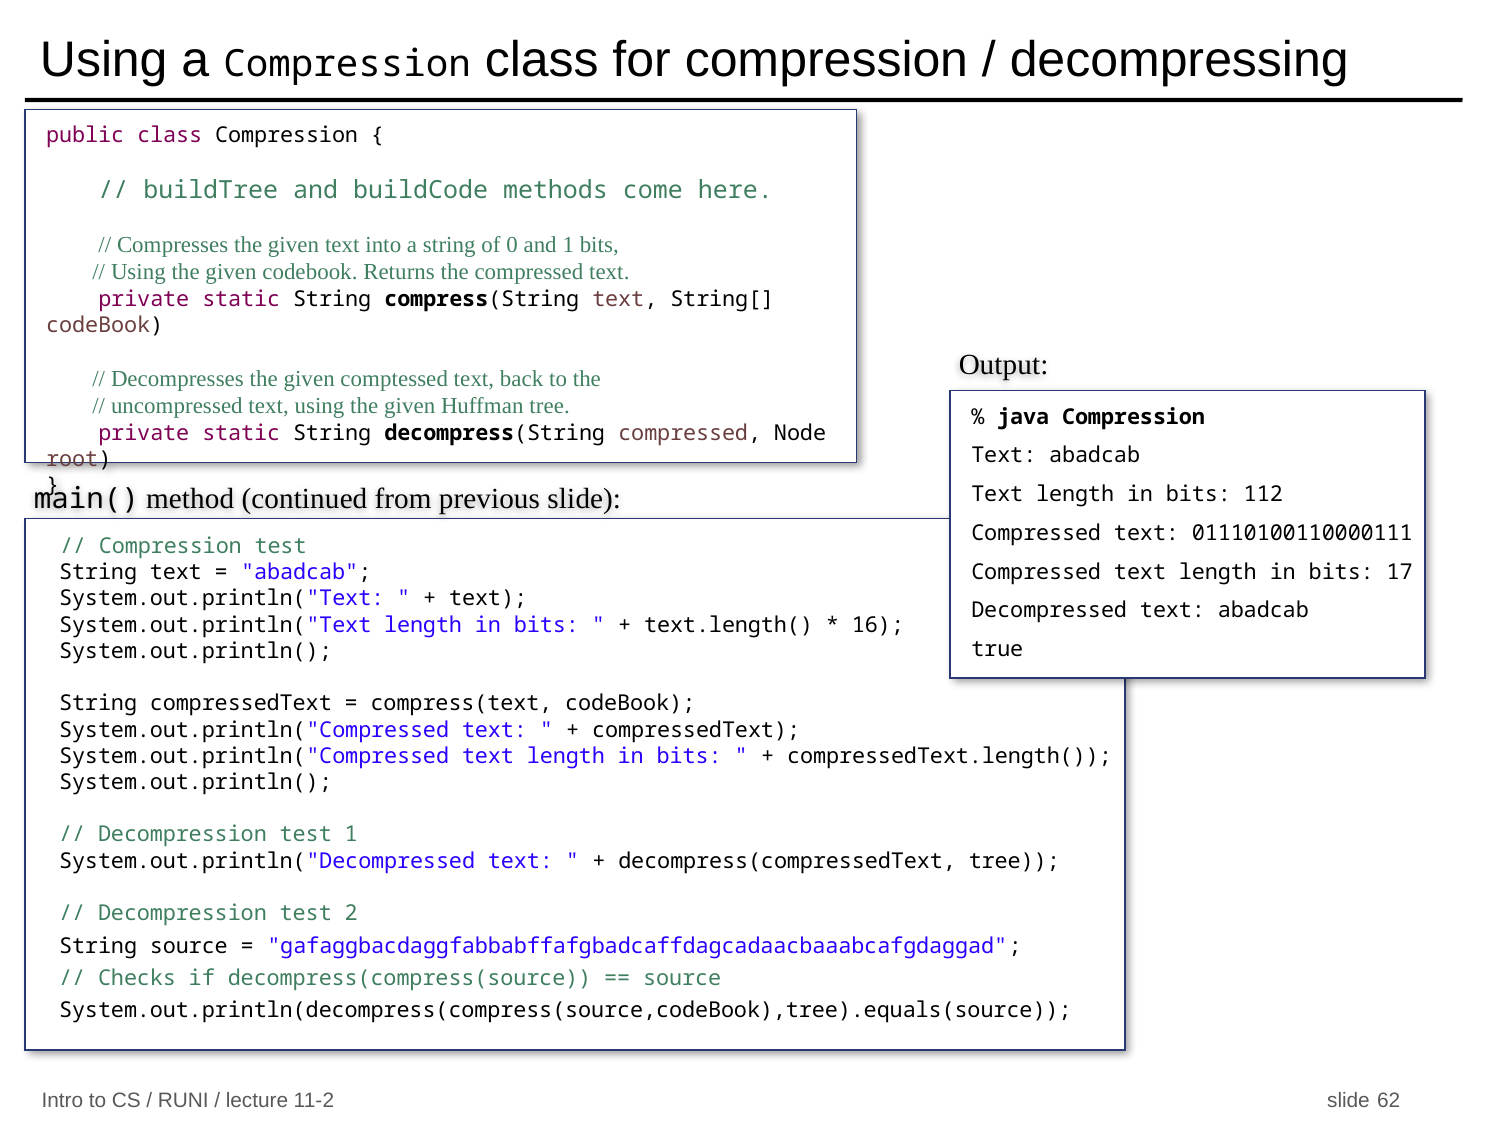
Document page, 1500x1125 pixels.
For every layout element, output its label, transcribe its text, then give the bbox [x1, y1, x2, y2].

title Using a Compression class for compression / decompressing [24, 12, 1463, 100]
text_box // Compression test String text = "abadcab"; System.out.println("Text: " + text); System.out.println("Text length in bits: " + text.length() * 16); System.out.println(); String compressedText = compress(text, codeBook); System.out.println("Compressed text: " + compressedText); System.out.println("Compressed text length in bits: " + compressedText.length()); System.out.println(); // Decompression test 1 System.out.println("Decompressed text: " + decompress(compressedText, tree)); // Decompression test 2 String source = "gafaggbacdaggfabbabffafgbadcaffdagcadaacbaaabcafgdaggad"; // Checks if decompress(compress(source)) == source System.out.println(decompress(compress(source,codeBook),tree).equals(source)); [24, 518, 1125, 1050]
text_box public class Compression { // buildTree and buildCode methods come here. // Compresses the given text into a string of 0 and 1 bits, // Using the given codebook. Returns the compressed text. private static String compress(String text, String[] codeBook) // Decompresses the given comptessed text, back to the // uncompressed text, using the given Huffman tree. private static String decompress(String compressed, Node root) } [24, 109, 857, 463]
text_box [937, 324, 1426, 679]
text_box main() method (continued from previous slide): [0, 458, 651, 536]
